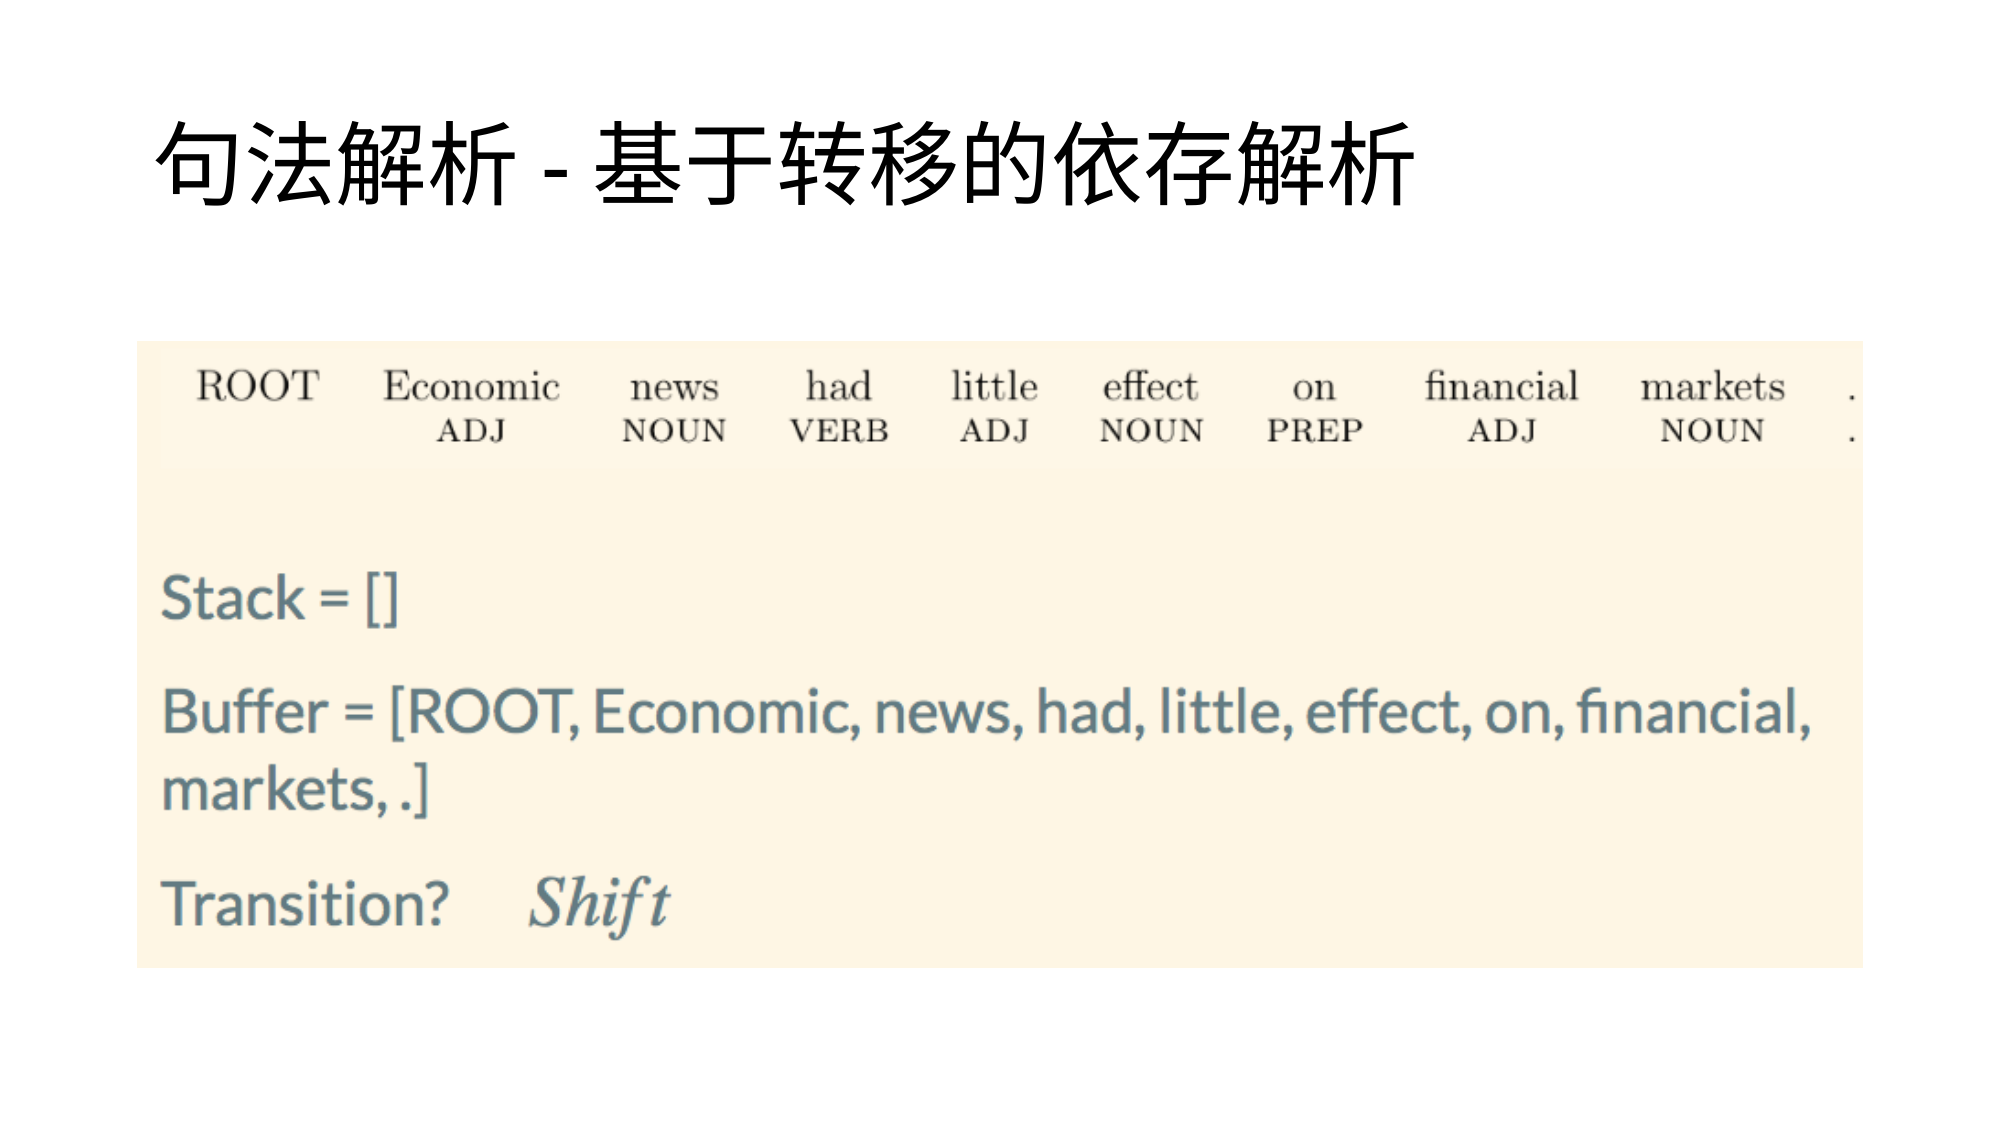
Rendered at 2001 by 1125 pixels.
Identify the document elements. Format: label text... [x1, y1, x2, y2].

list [137, 341, 1863, 968]
title 句法解析-基于转移的依存解析 [137, 59, 1863, 278]
